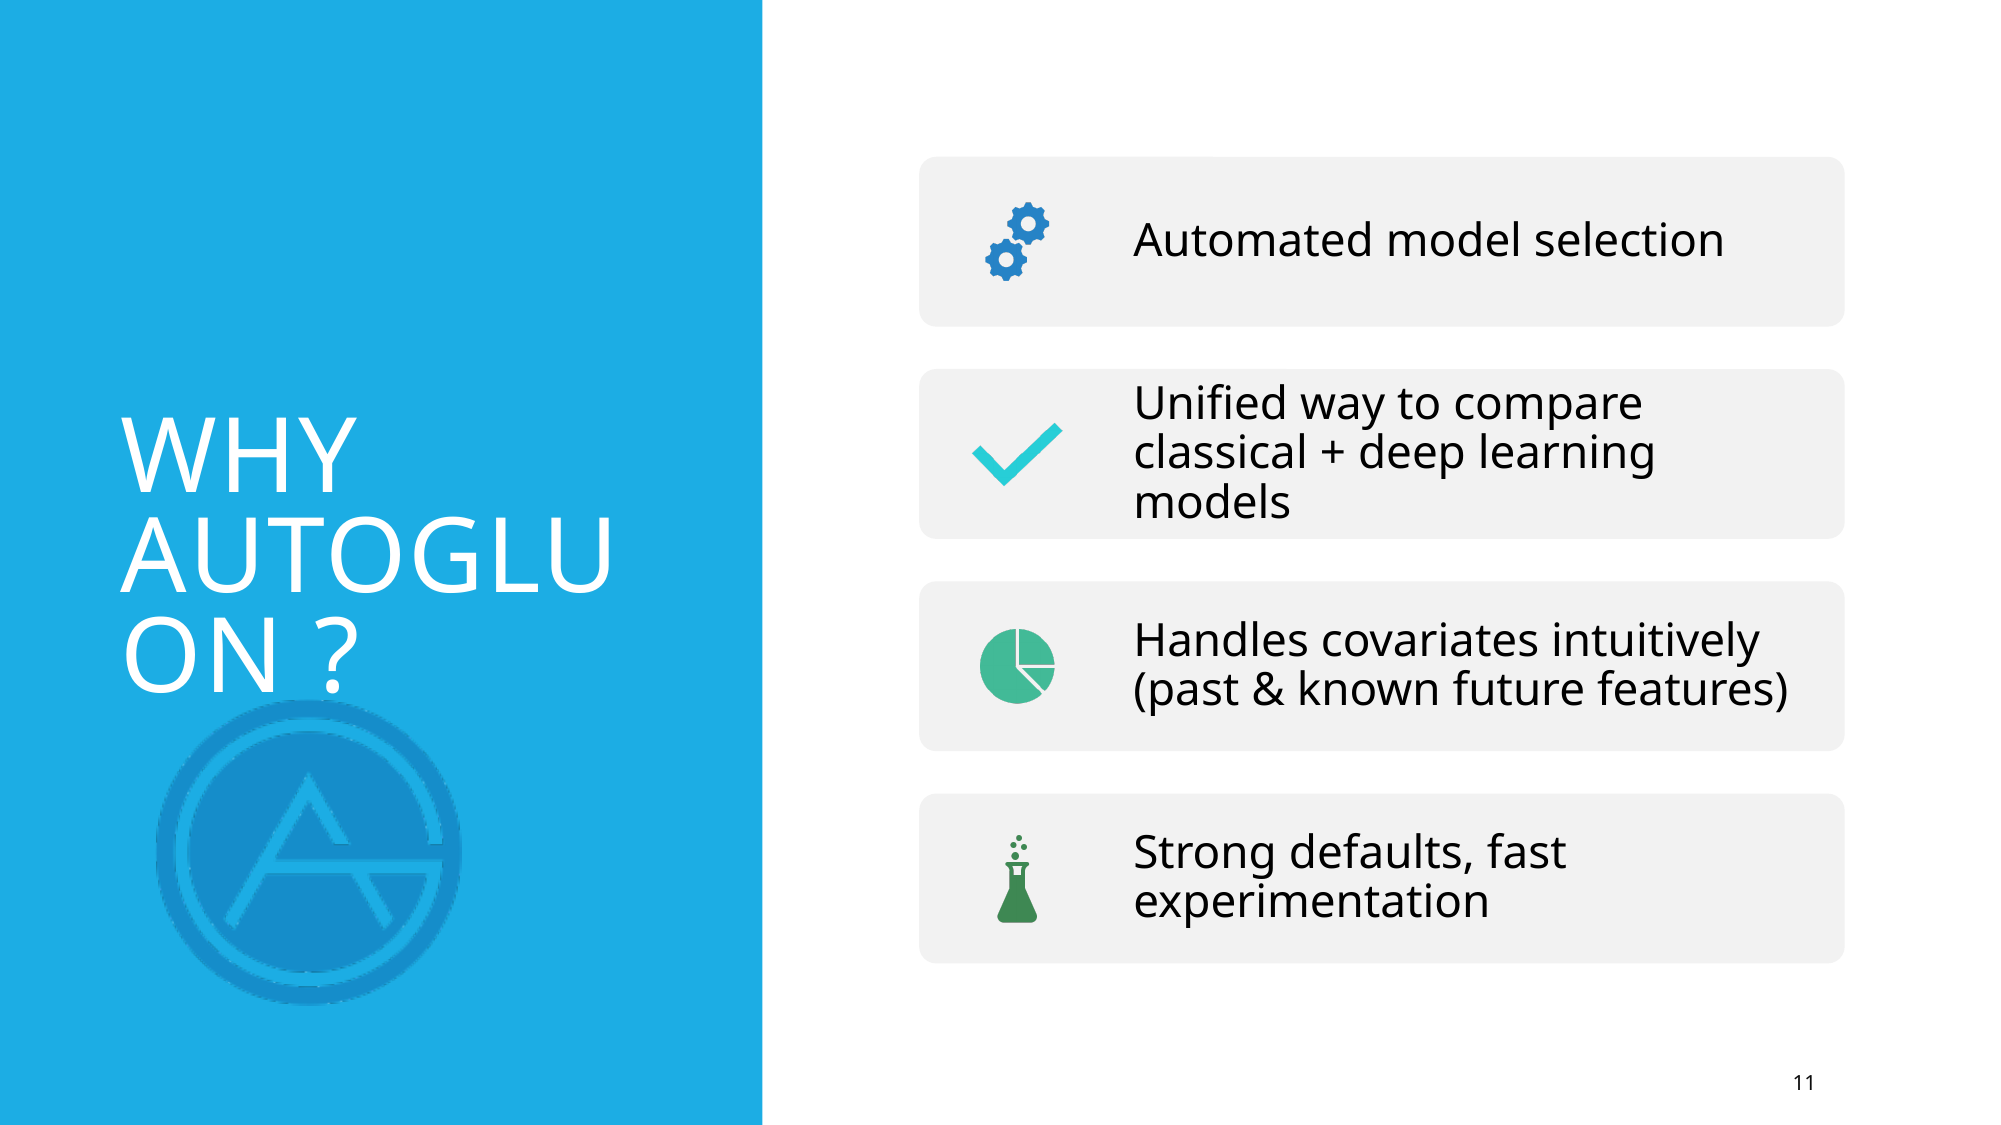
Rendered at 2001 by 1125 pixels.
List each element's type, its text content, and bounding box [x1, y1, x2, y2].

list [918, 156, 1845, 964]
title Why AutoGluon ? [105, 105, 666, 1020]
text_box [0, 0, 764, 1125]
picture [154, 698, 462, 1006]
slide_number 11 [1777, 1061, 1938, 1107]
